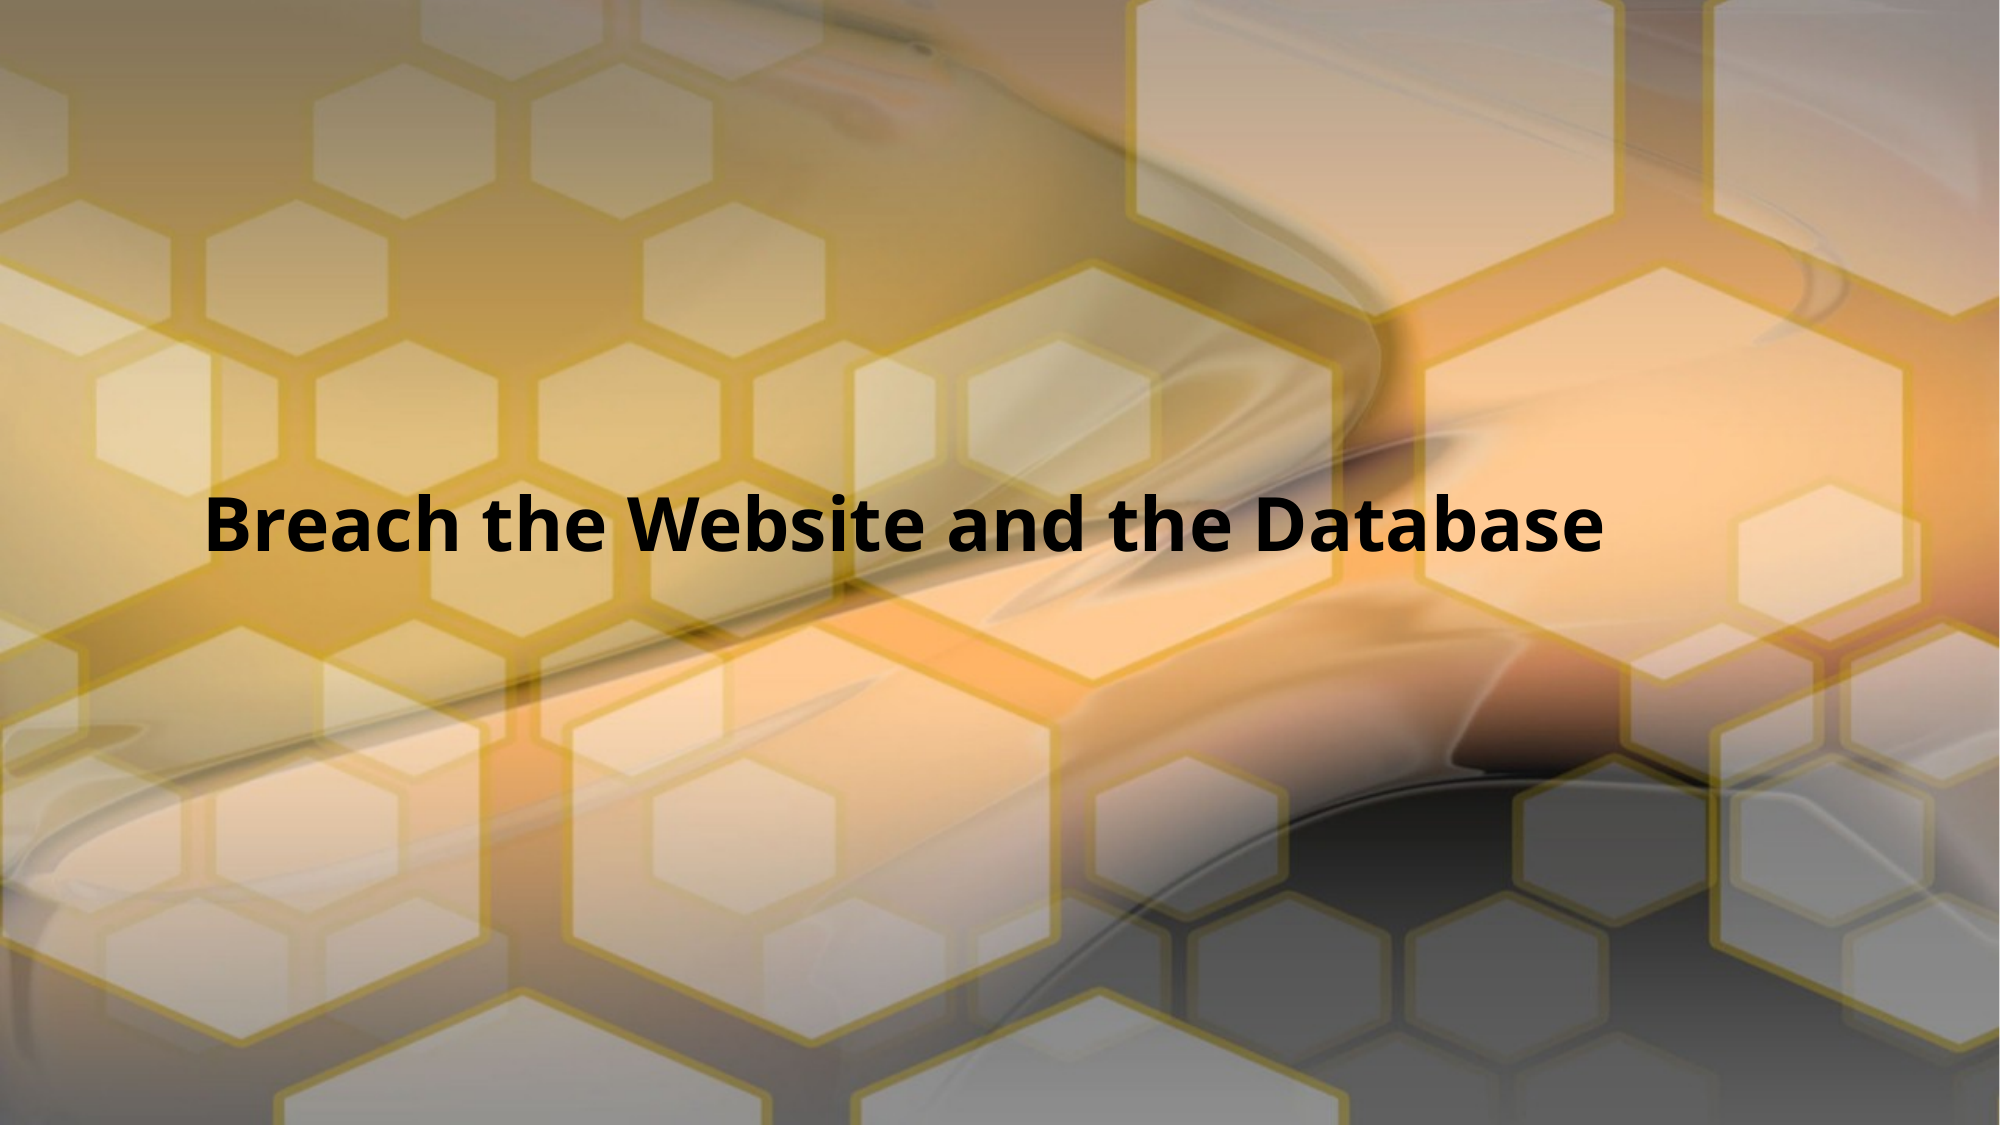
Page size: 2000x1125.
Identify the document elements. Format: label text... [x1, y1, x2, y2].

title Breach the Website and the Database [187, 387, 1763, 575]
picture [0, 0, 2000, 1125]
